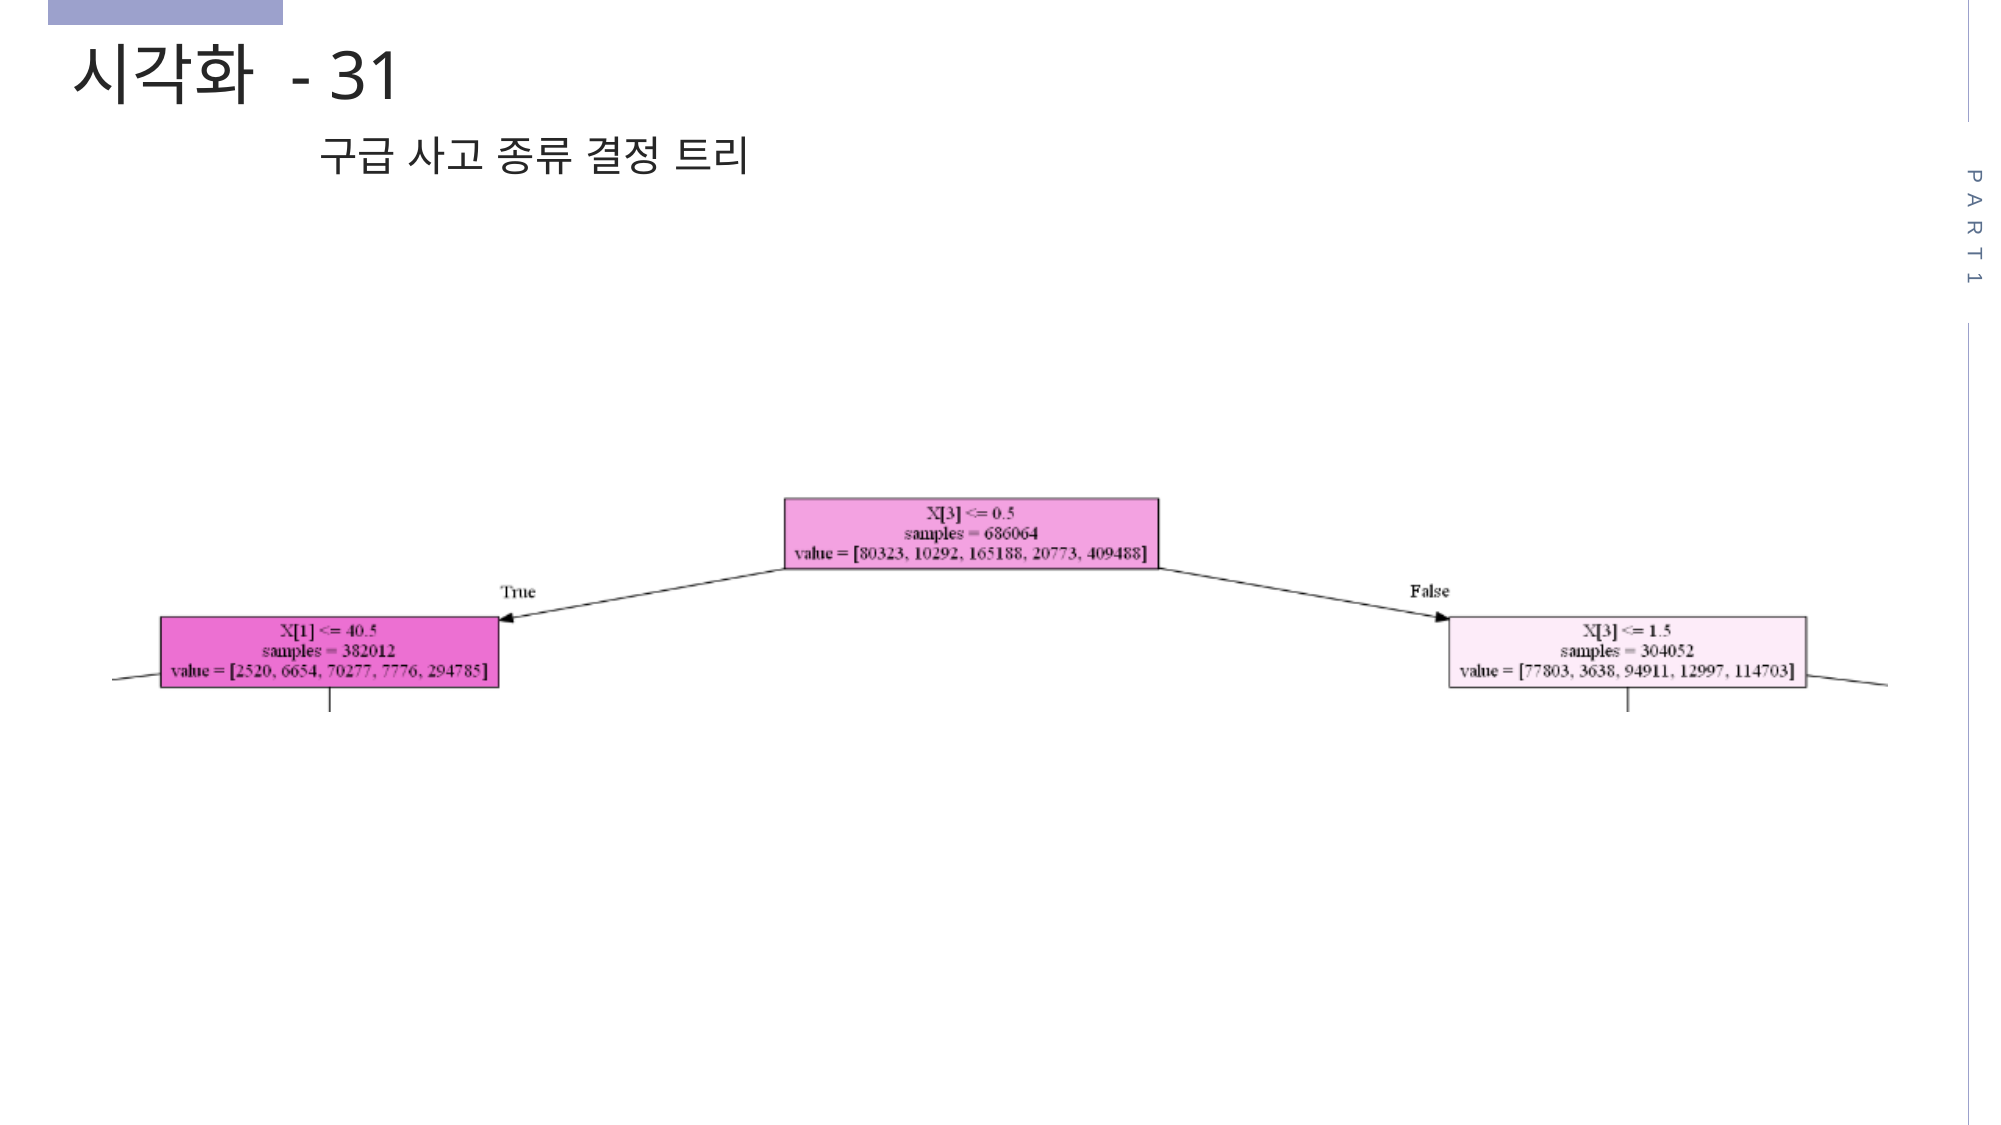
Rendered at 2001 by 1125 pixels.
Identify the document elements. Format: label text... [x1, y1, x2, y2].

text_box 구급 사고 종류 결정 트리 [304, 121, 767, 187]
picture [112, 413, 1888, 712]
text_box [47, 0, 284, 26]
text_box PART1 [1940, 154, 1997, 301]
text_box 시각화 - 31 [56, 25, 421, 121]
